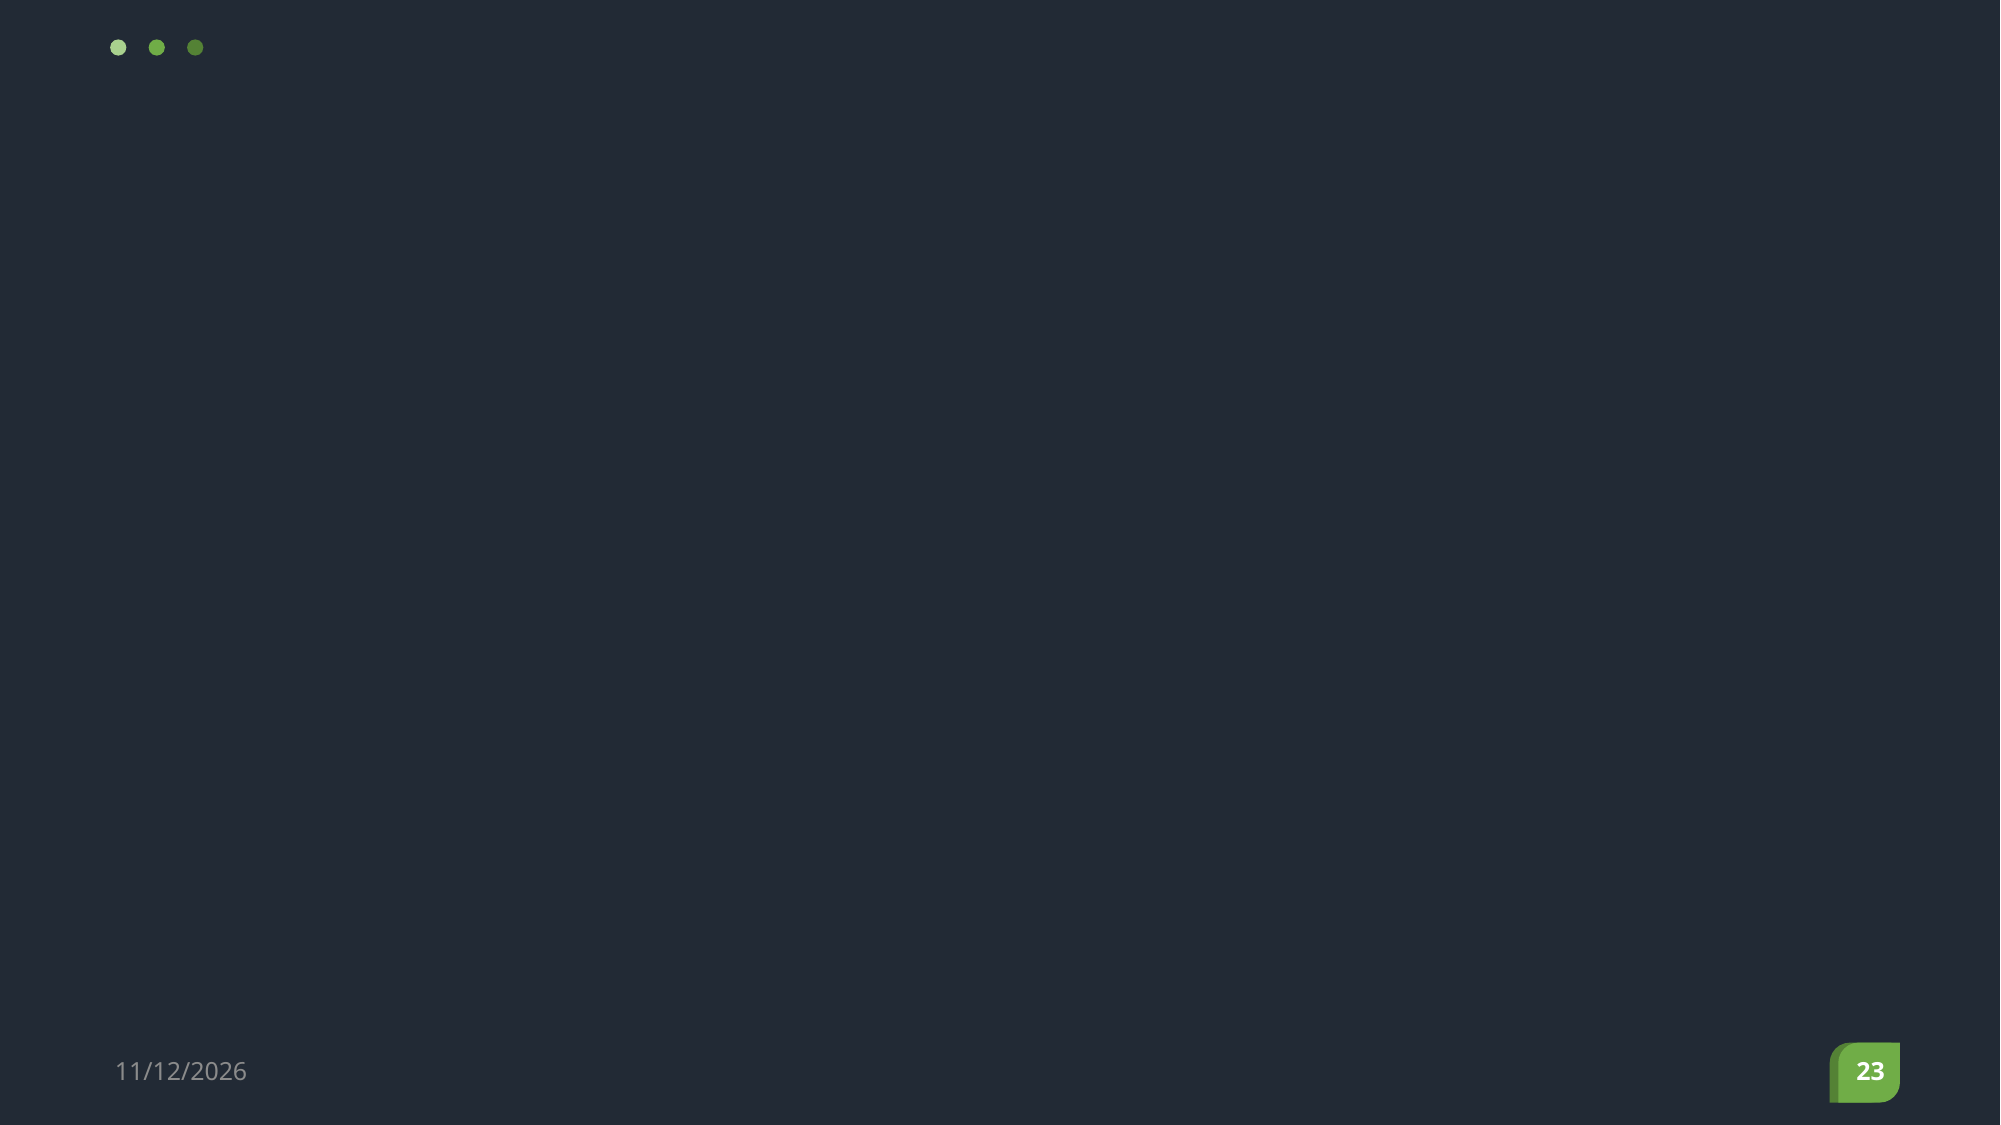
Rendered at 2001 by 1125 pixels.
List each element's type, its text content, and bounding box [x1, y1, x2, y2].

slide_number 23 [1412, 1042, 1900, 1103]
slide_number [99, 1042, 588, 1103]
